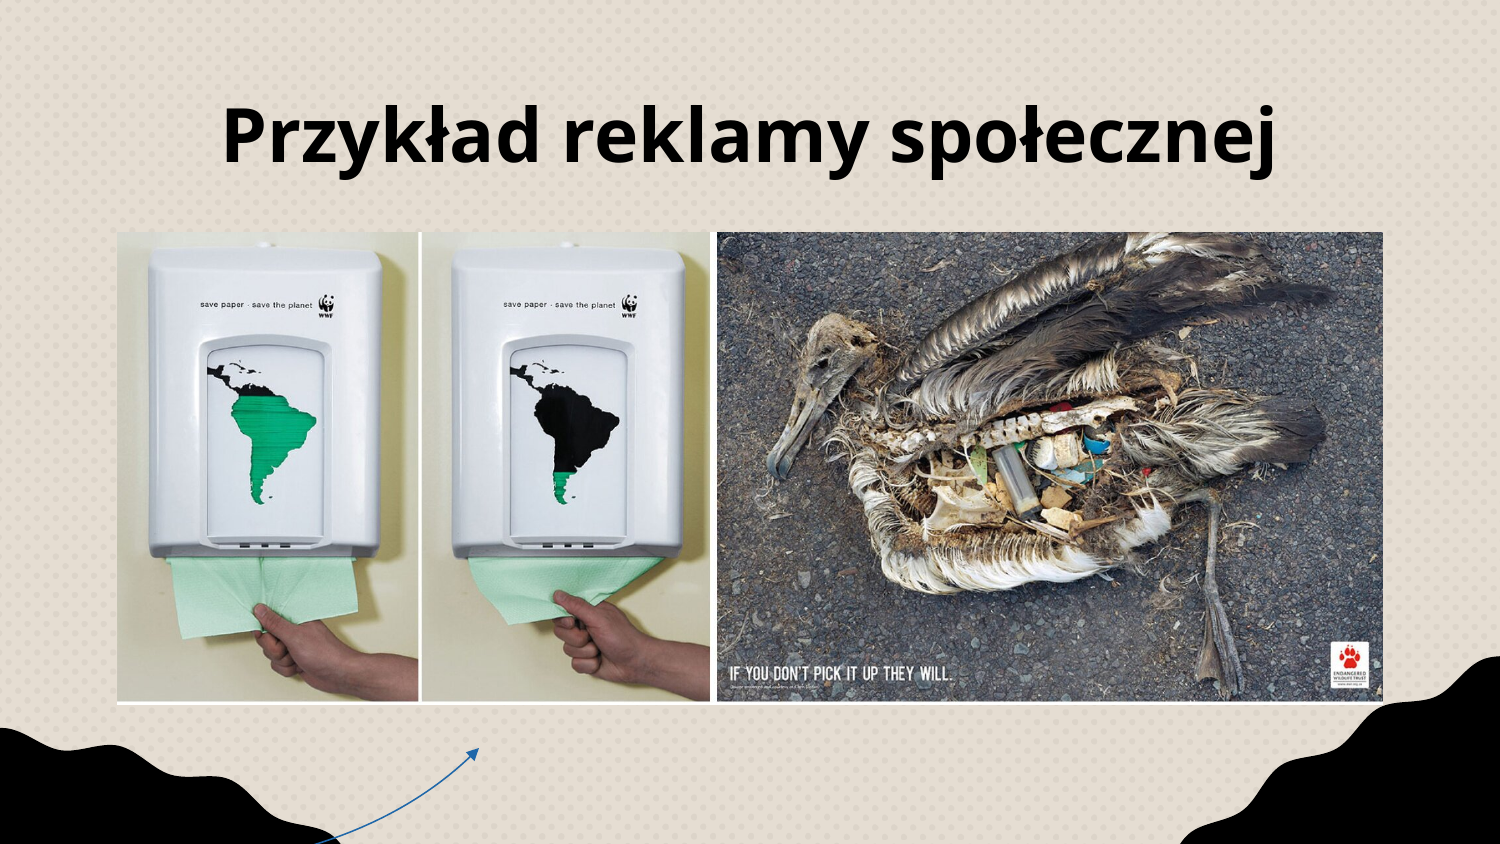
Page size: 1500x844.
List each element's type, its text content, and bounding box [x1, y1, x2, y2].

picture [117, 232, 1383, 705]
title Przykład reklamy społecznej [117, 72, 1383, 168]
